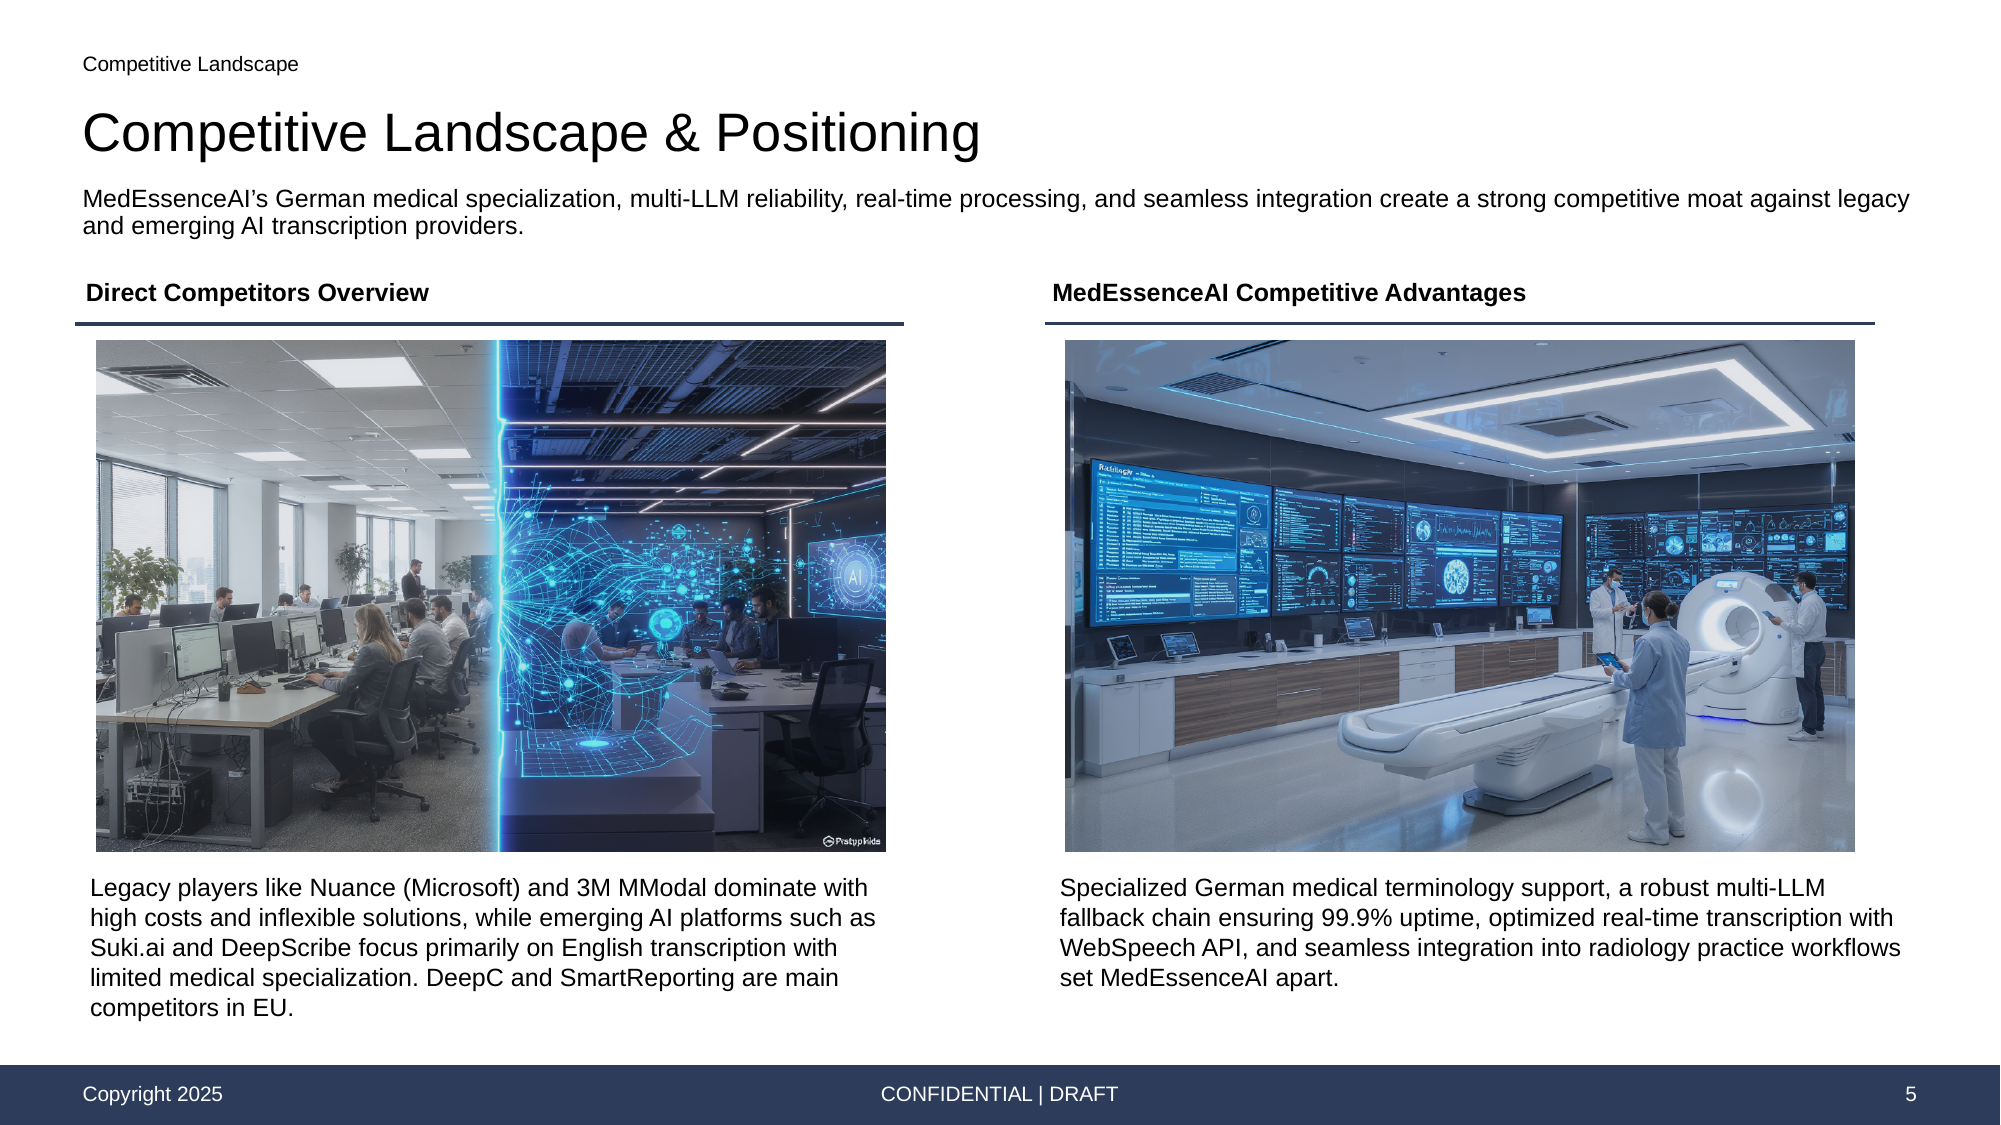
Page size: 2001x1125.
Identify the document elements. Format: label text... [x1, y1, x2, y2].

picture [1064, 339, 1856, 853]
slide_number 5 [1474, 1071, 1925, 1115]
picture [95, 339, 887, 853]
text_box Legacy players like Nuance (Microsoft) and 3M MModal dominate with high costs and inflexible solutions, while emerging AI platforms such as Suki.ai and DeepScribe focus primarily on English transcription with limited medical specialization. DeepC and SmartReporting are main competitors in EU. [75, 864, 904, 1054]
text_box Direct Competitors Overview [78, 259, 904, 322]
list Competitive Landscape [75, 46, 1925, 90]
text_box MedEssenceAI Competitive Advantages [1044, 259, 1875, 323]
list MedEssenceAI’s German medical specialization, multi-LLM reliability, real-time processing, and seamless integration create a strong competitive moat against legacy and emerging AI transcription providers. [75, 171, 1925, 273]
title Competitive Landscape & Positioning [75, 90, 1925, 171]
footer CONFIDENTIAL | DRAFT [662, 1071, 1338, 1115]
text_box Specialized German medical terminology support, a robust multi-LLM fallback chain ensuring 99.9% uptime, optimized real-time transcription with WebSpeech API, and seamless integration into radiology practice workflows set MedEssenceAI apart. [1044, 864, 1925, 1054]
